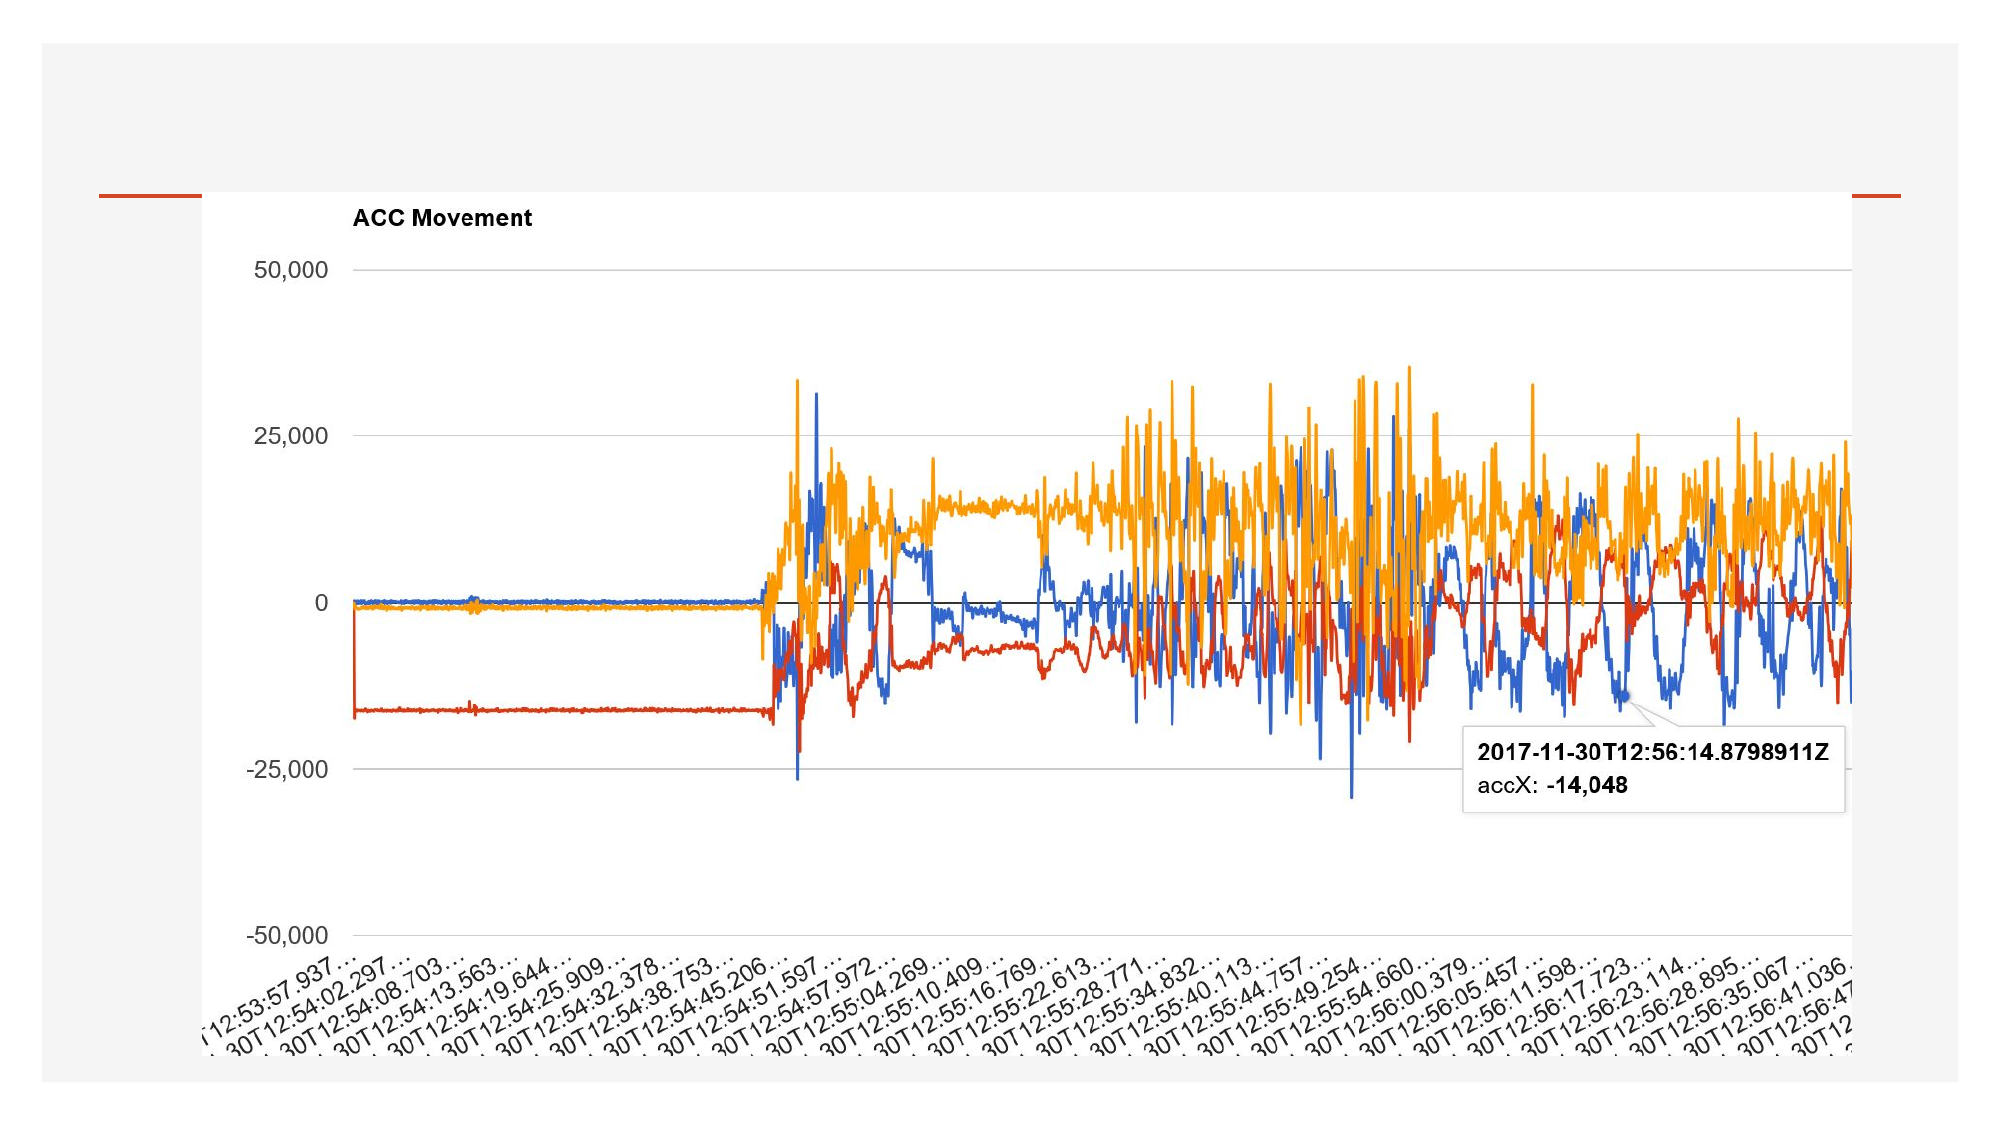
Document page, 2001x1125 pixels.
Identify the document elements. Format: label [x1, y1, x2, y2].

picture [201, 192, 1852, 1056]
